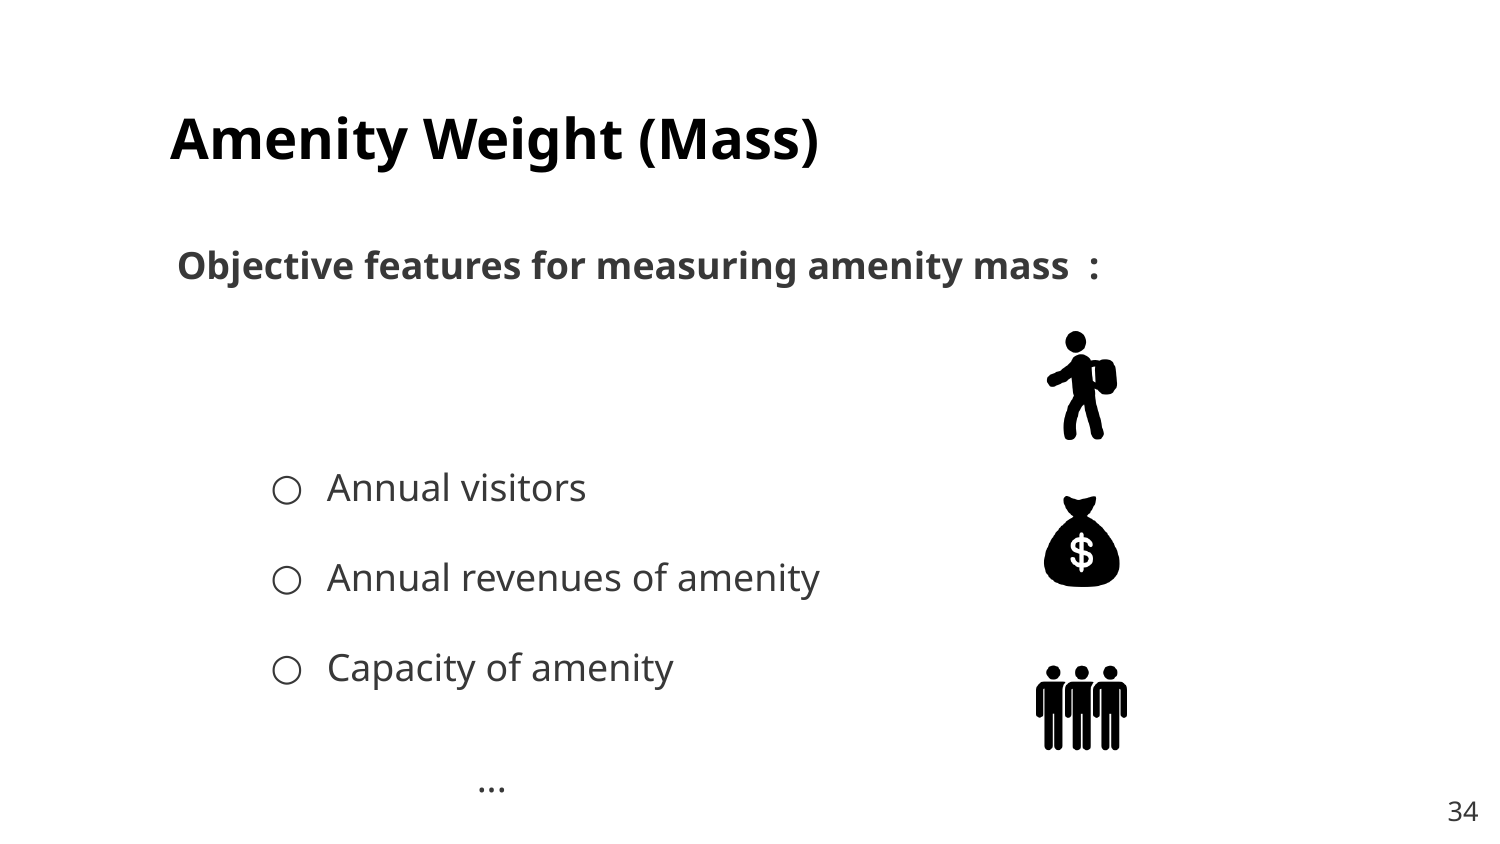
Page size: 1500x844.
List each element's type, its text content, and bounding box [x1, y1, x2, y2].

list Objective features for measuring amenity mass : Annual visitors Annual revenues of amenity Capacity of amenity ... [161, 220, 1118, 753]
text_box Amenity Weight (Mass) [140, 88, 1005, 186]
picture [1027, 331, 1136, 441]
picture [1036, 662, 1127, 753]
picture [1036, 496, 1127, 588]
slide_number ‹#› [1403, 779, 1494, 844]
